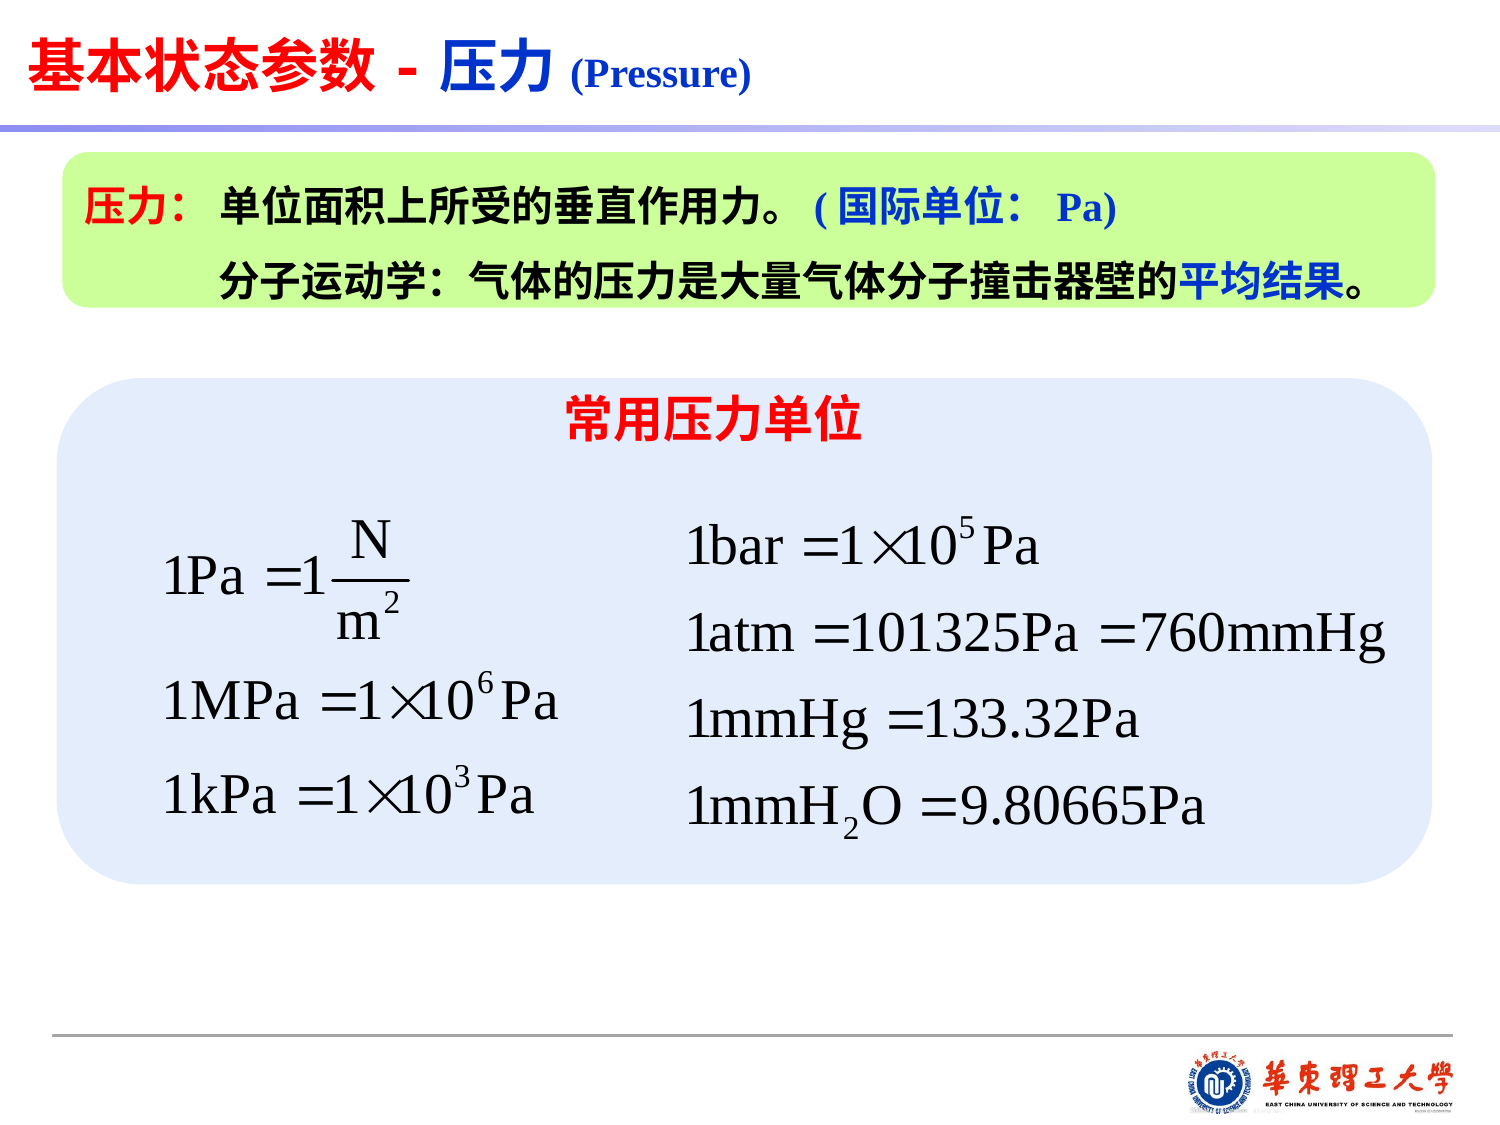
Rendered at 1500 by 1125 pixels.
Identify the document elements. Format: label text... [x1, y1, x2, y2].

text_box [56, 378, 1433, 885]
text_box 压力： 单位面积上所受的垂直作用力。(国际单位：Pa) 分子运动学：气体的压力是大量气体分子撞击器壁的平均结果。 [62, 152, 1436, 308]
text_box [159, 503, 679, 826]
picture [1188, 1051, 1453, 1114]
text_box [681, 503, 1396, 850]
text_box 常用压力单位 [491, 370, 1035, 465]
text_box 基本状态参数-压力(Pressure) [12, 22, 767, 107]
